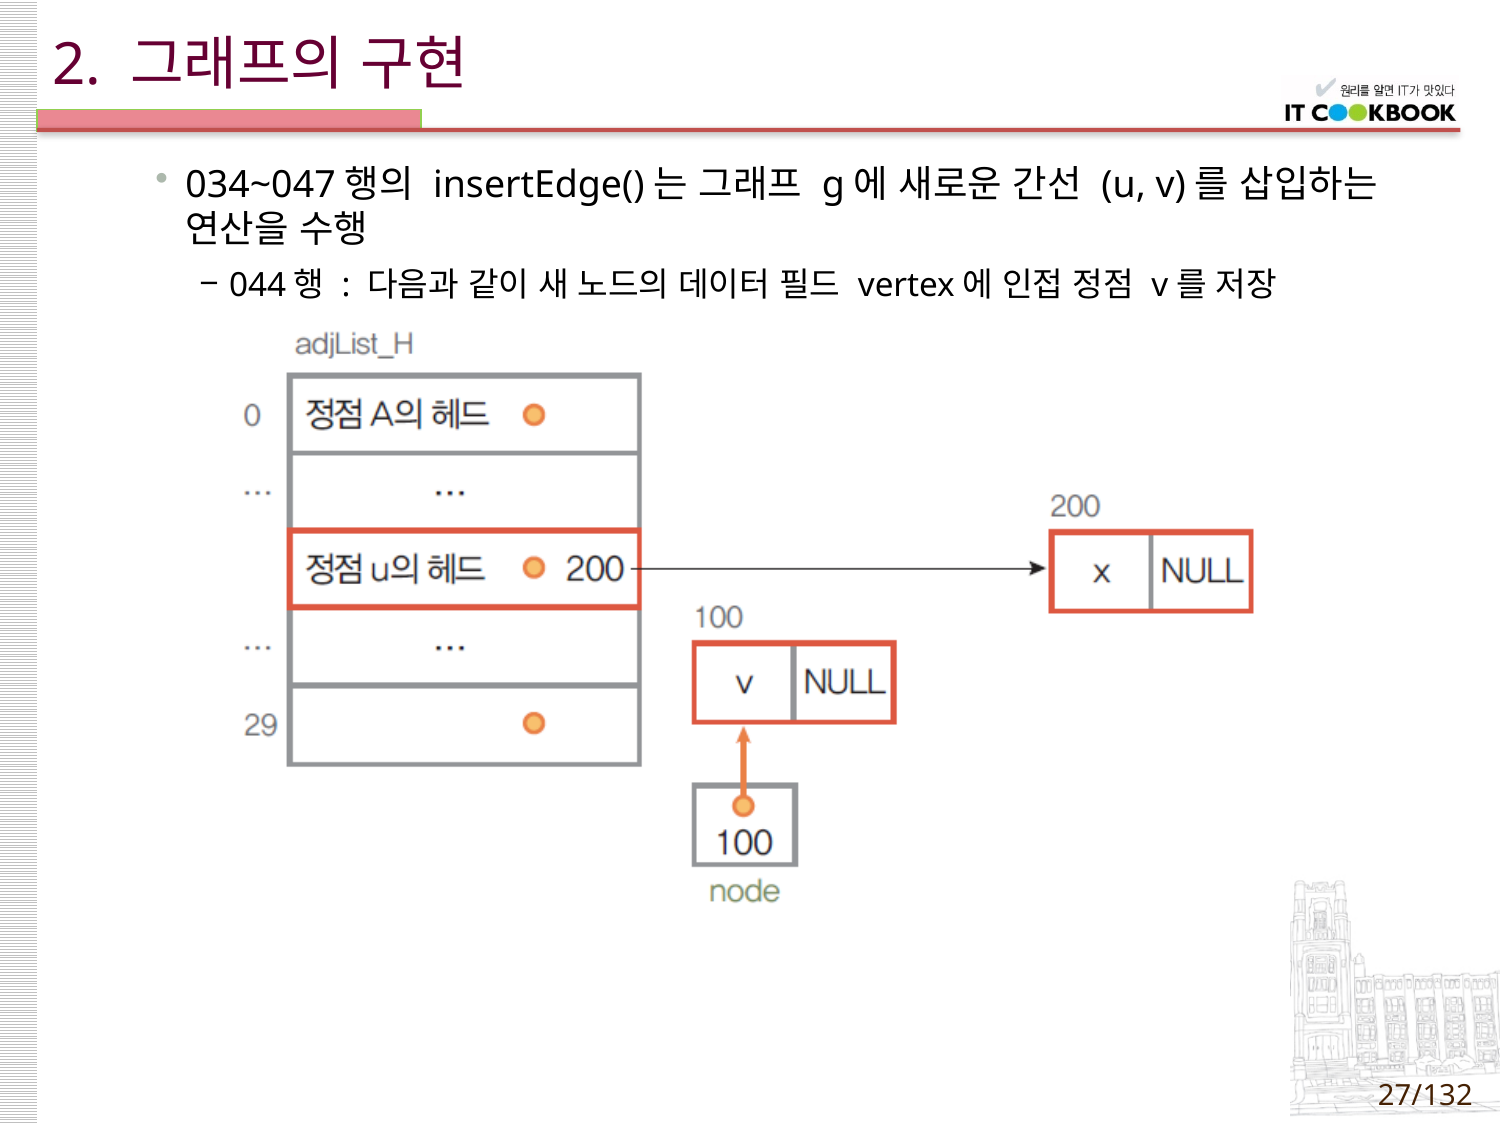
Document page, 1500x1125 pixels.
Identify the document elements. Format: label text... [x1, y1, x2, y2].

picture [1290, 874, 1500, 1125]
title 2. 그래프의 구현 [37, 13, 1278, 109]
list 034~047행의 insertEdge()는 그래프 g에 새로운 간선 (u, v)를 삽입하는 연산을 수행 044행 : 다음과 같이 새 노드의 데이터 필드 vertex에 인접 정점 v를 저장 [37, 152, 1463, 1091]
picture [1281, 75, 1459, 123]
picture [240, 329, 1260, 912]
